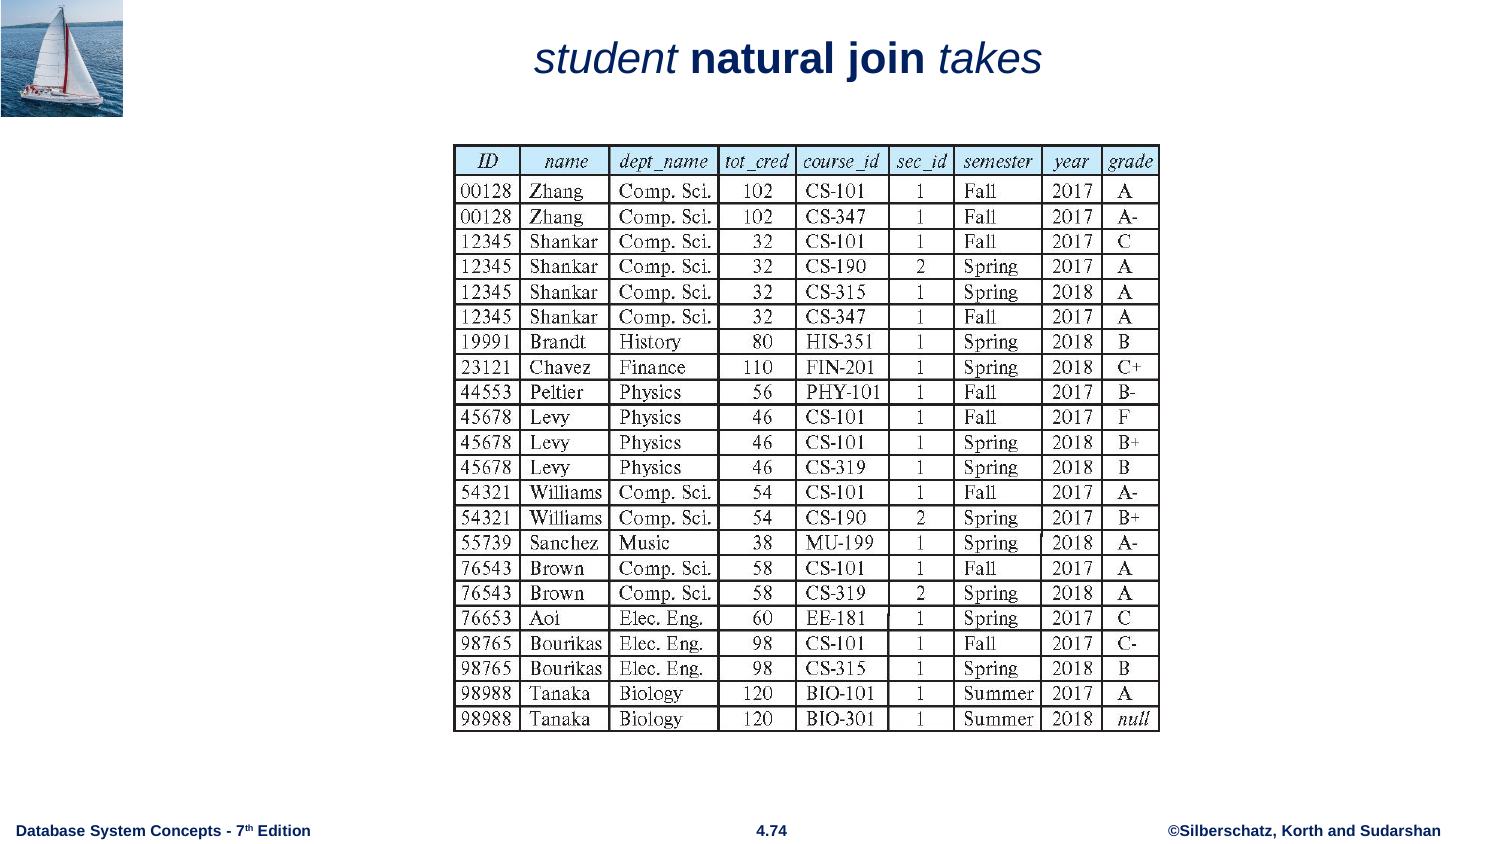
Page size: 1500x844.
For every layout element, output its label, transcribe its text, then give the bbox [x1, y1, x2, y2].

title student natural join takes [125, 14, 1452, 90]
picture [452, 144, 1161, 733]
picture [0, 0, 123, 117]
